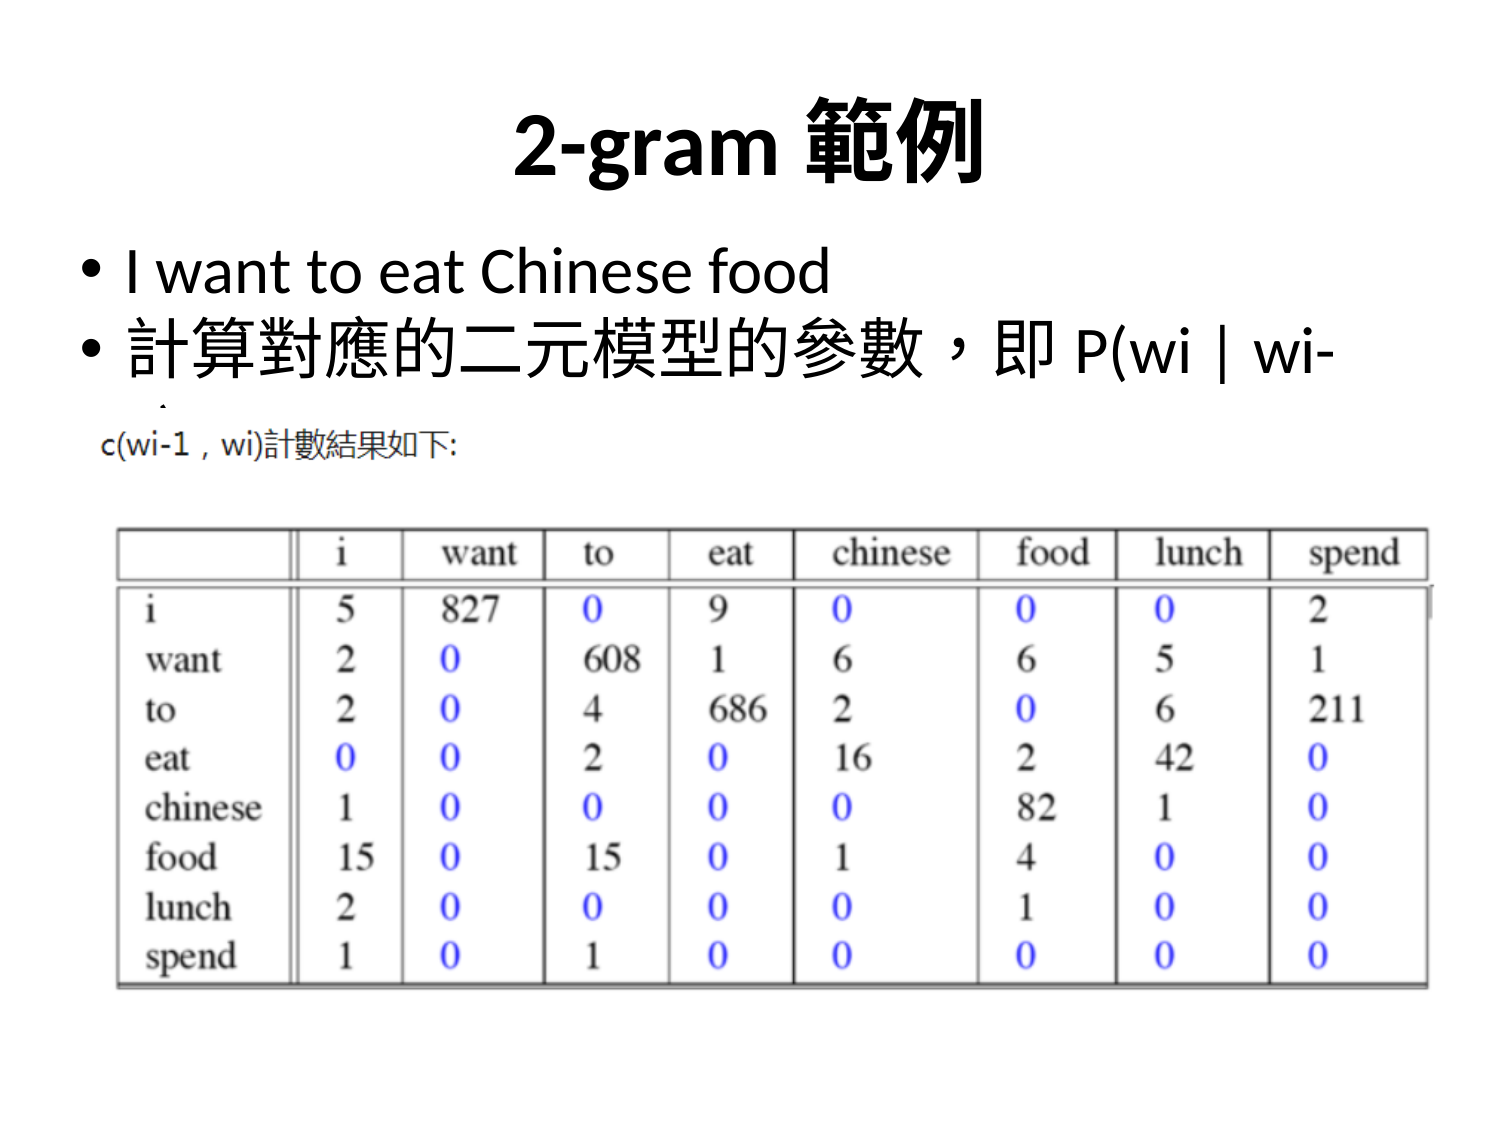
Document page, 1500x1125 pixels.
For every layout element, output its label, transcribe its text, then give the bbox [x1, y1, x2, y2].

text_box I want to eat Chinese food 計算對應的二元模型的參數，即P(wi | wi-1) [64, 219, 1388, 475]
title 2-gram範例 [75, 45, 1425, 233]
picture [76, 408, 1462, 1012]
